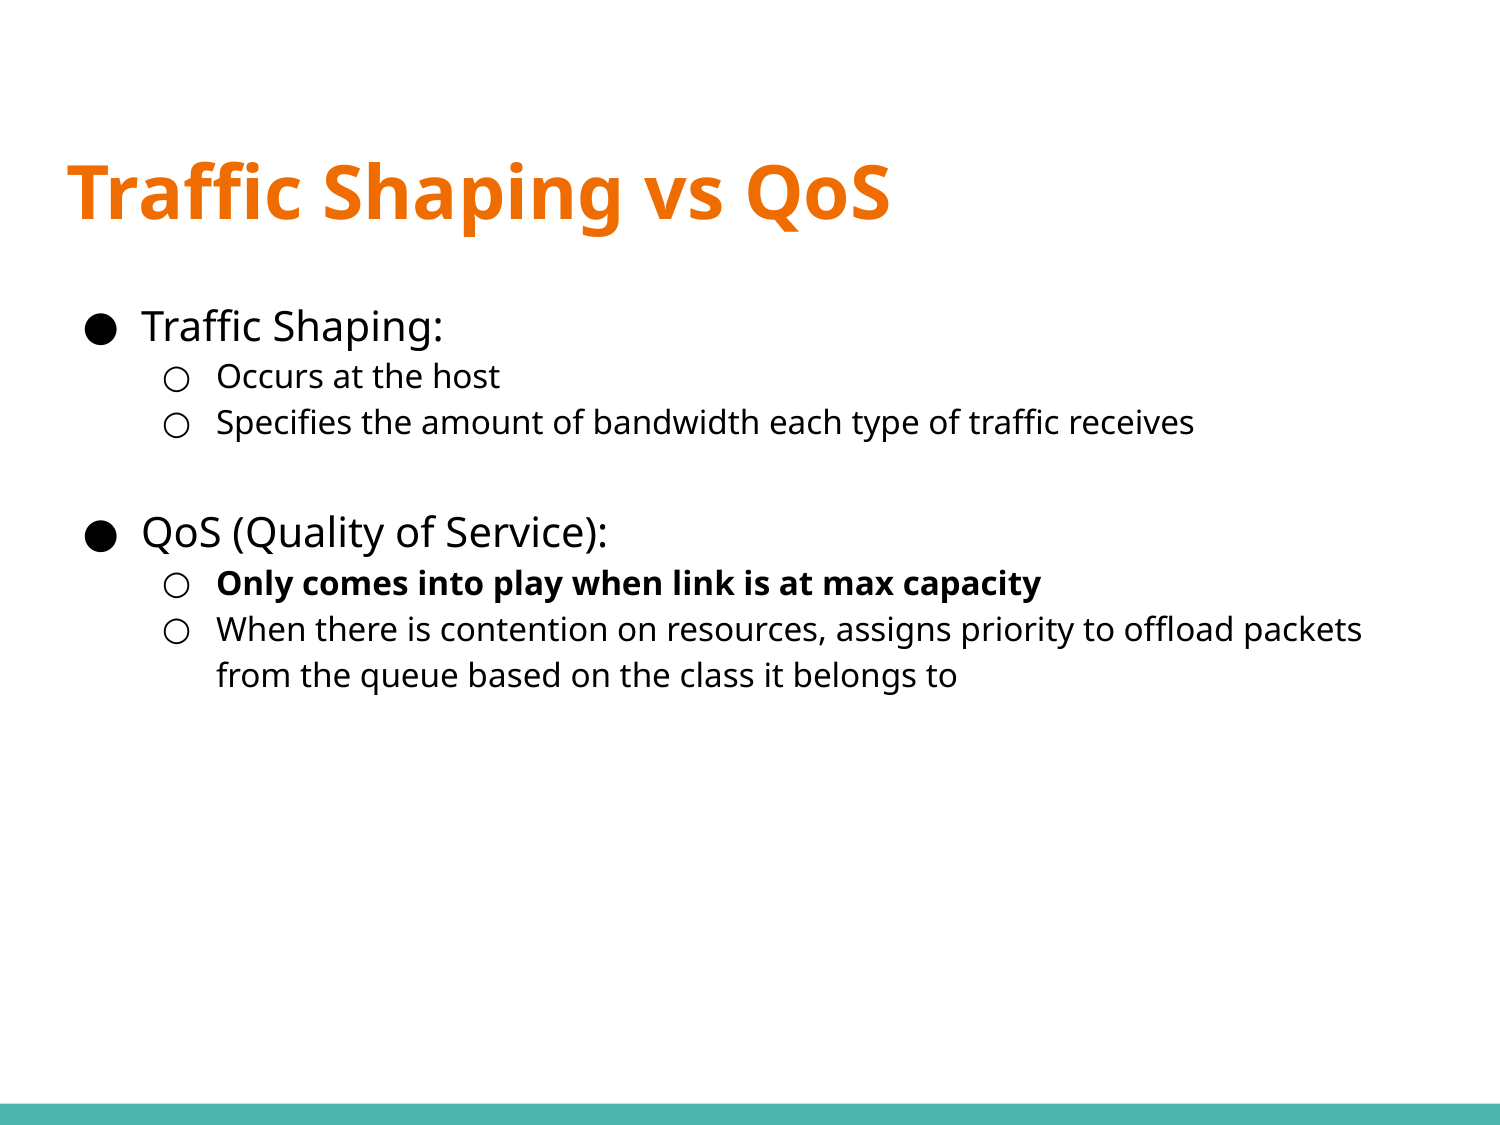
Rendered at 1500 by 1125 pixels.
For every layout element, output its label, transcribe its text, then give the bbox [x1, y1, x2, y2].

list Traffic Shaping: Occurs at the host Specifies the amount of bandwidth each type of traffic receives QoS (Quality of Service): Only comes into play when link is at max capacity When there is contention on resources, assigns priority to offload packets from the queue based on the class it belongs to [51, 276, 1449, 524]
title Traffic Shaping vs QoS [51, 129, 1449, 276]
